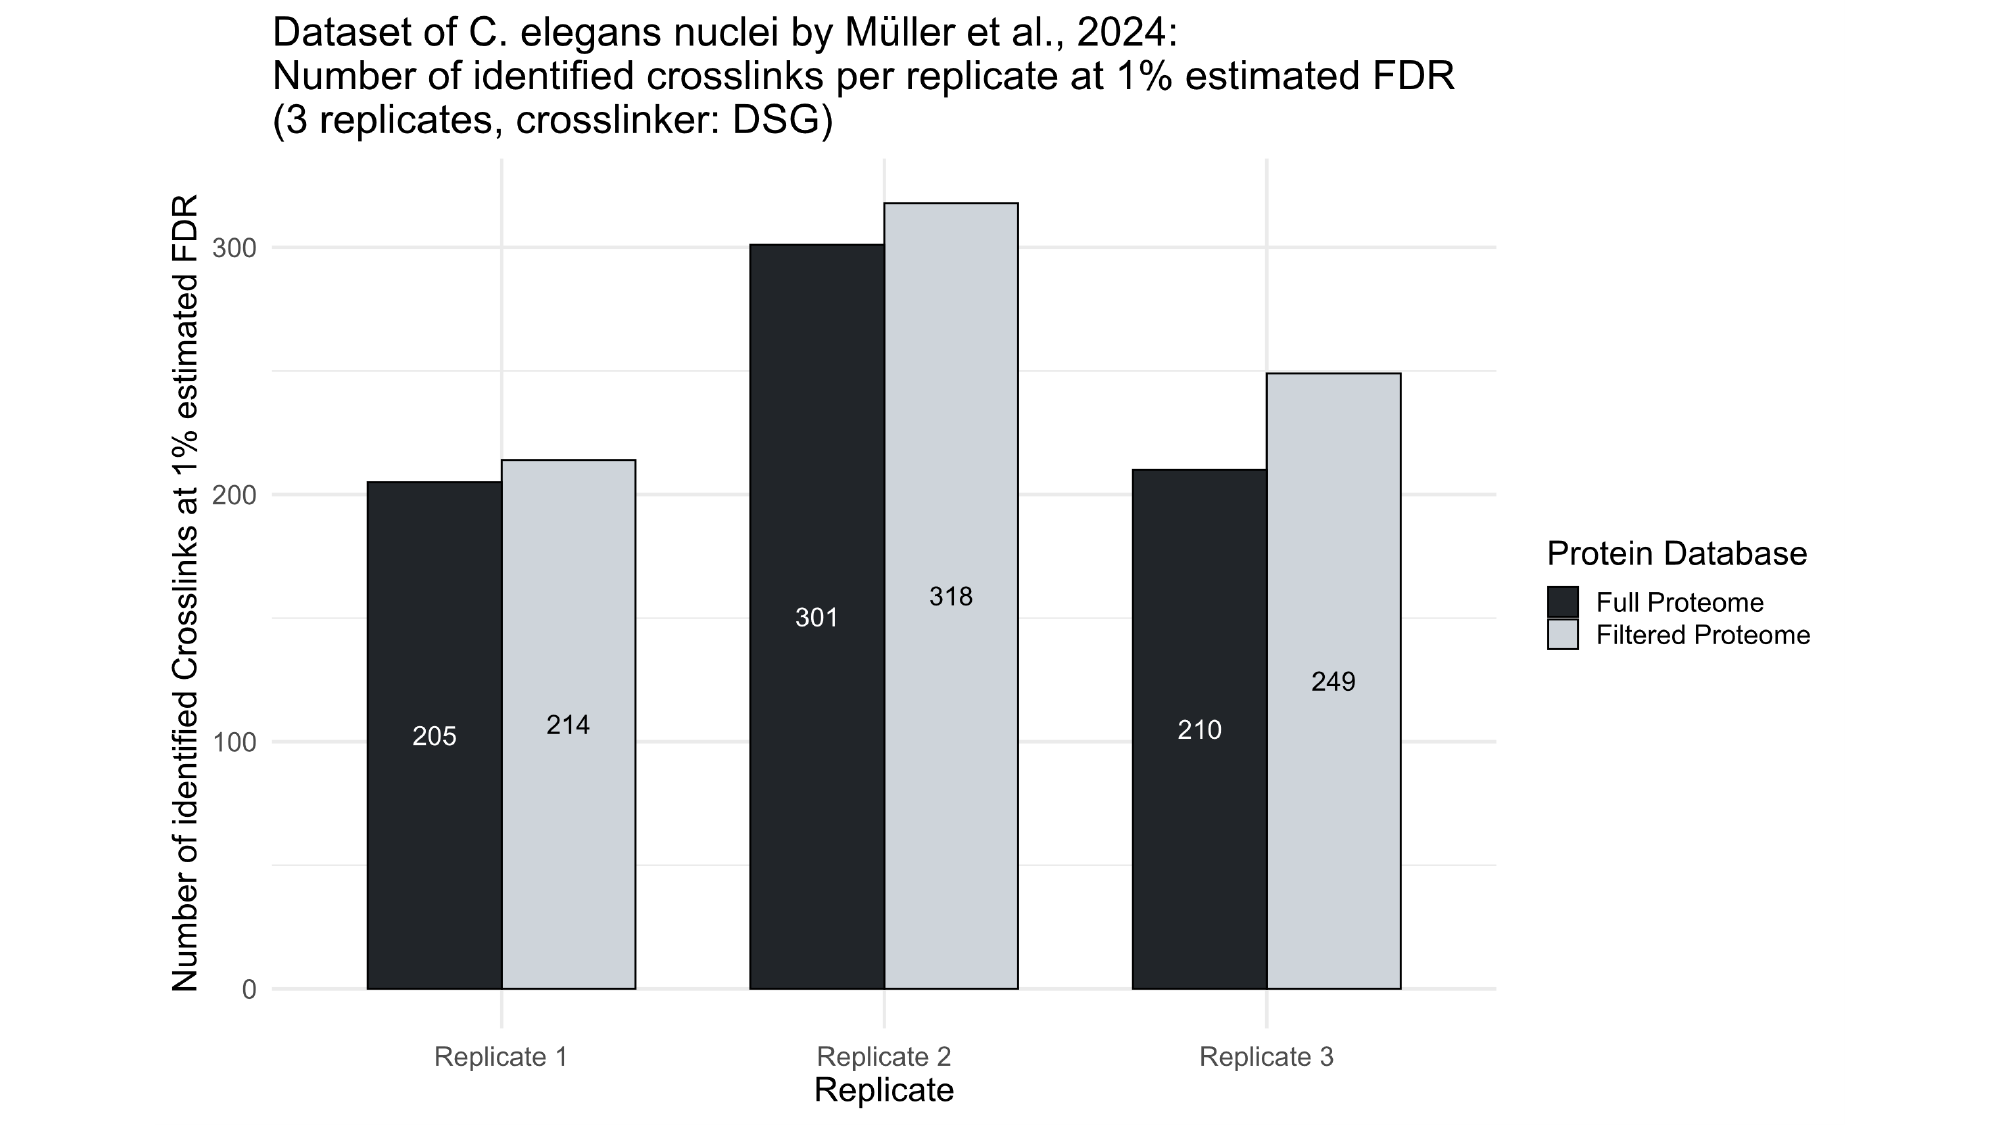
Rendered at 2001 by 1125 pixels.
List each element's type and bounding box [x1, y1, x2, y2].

picture [154, 0, 1846, 1125]
